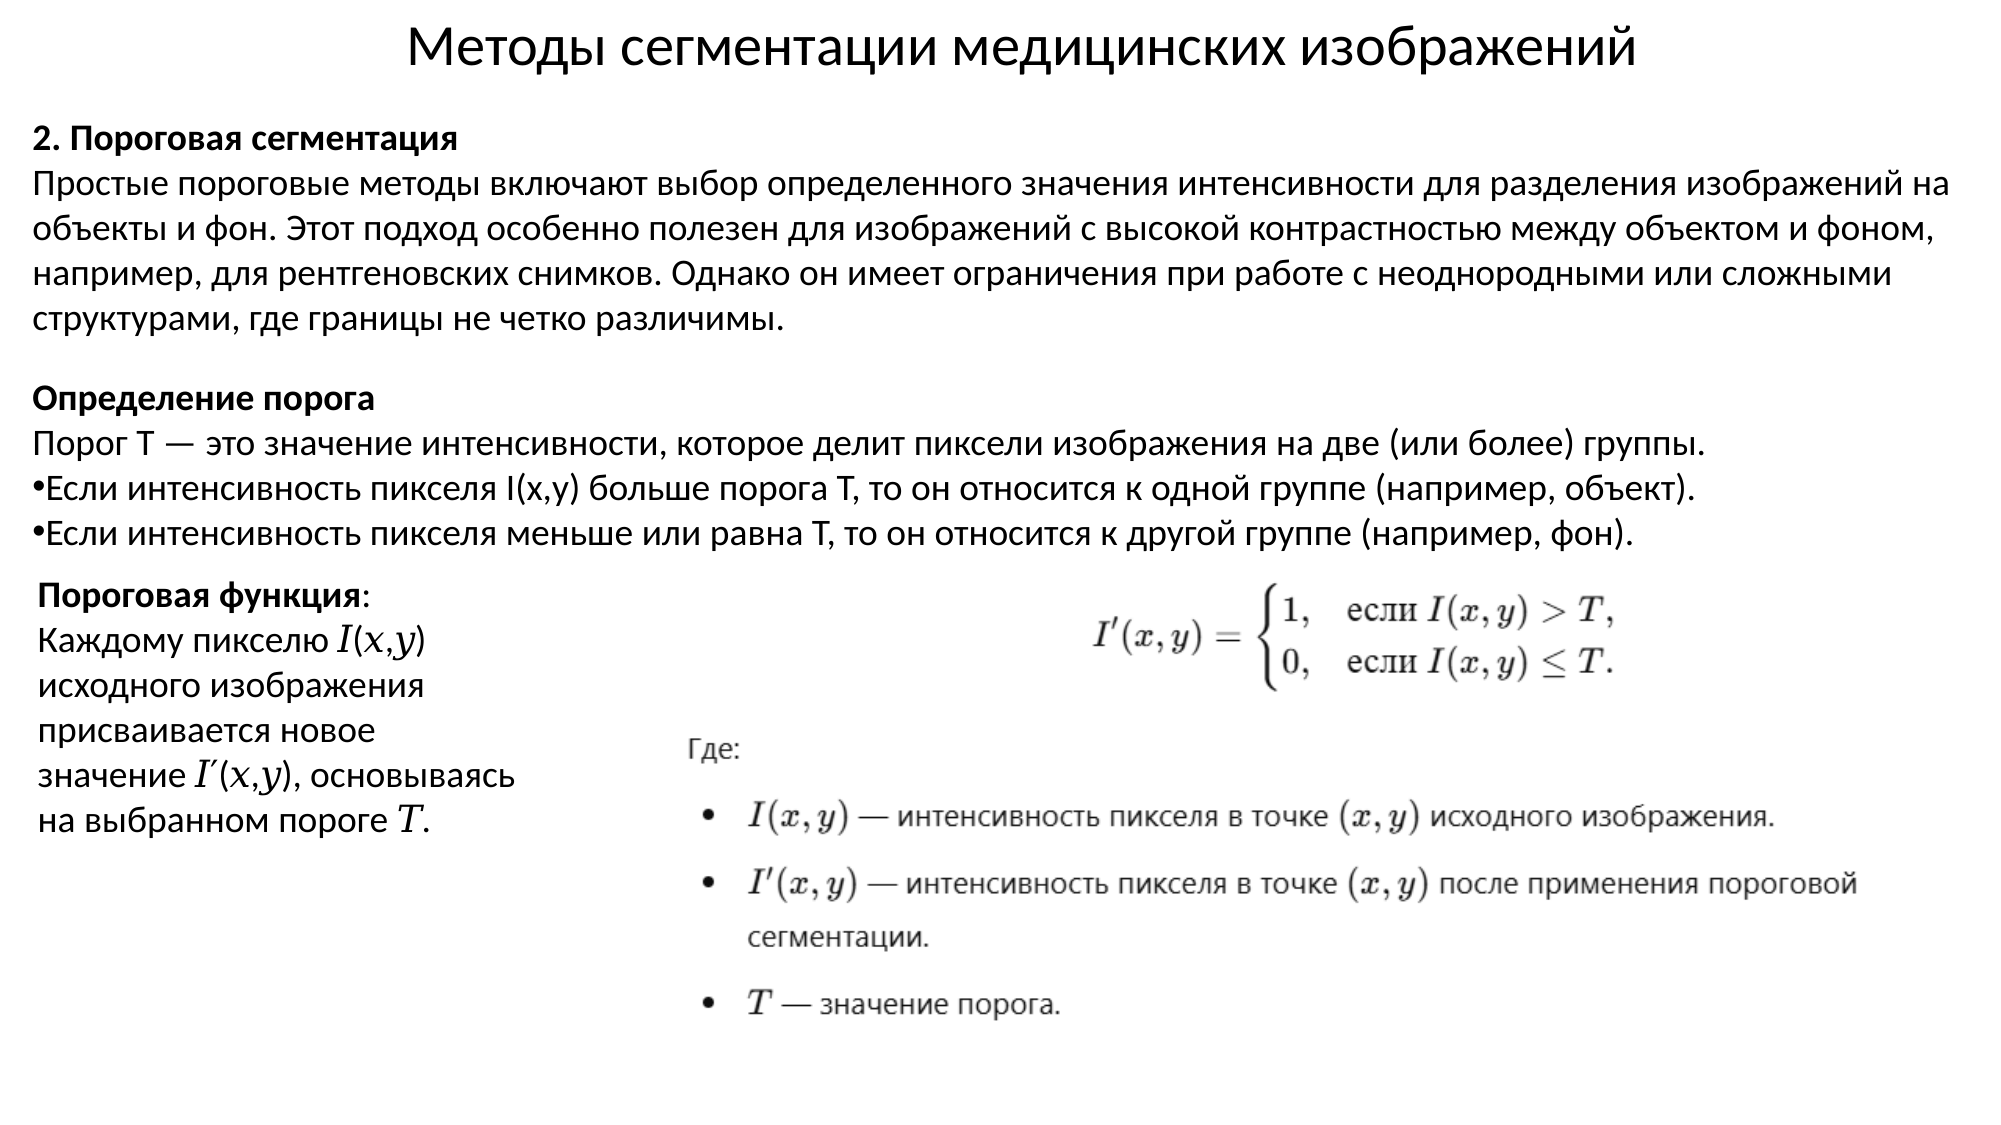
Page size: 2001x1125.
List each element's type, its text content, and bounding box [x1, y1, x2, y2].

text_box 2. Пороговая сегментация Простые пороговые методы включают выбор определенного значения интенсивности для разделения изображений на объекты и фон. Этот подход особенно полезен для изображений с высокой контрастностью между объектом и фоном, например, для рентгеновских снимков. Однако он имеет ограничения при работе с неоднородными или сложными структурами, где границы не четко различимы. [17, 105, 1983, 390]
picture [686, 557, 1897, 1088]
text_box Определение порога Порог T — это значение интенсивности, которое делит пиксели изображения на две (или более) группы. Если интенсивность пикселя I(x,y) больше порога T, то он относится к одной группе (например, объект). Если интенсивность пикселя меньше или равна T, то он относится к другой группе (например, фон). [17, 365, 1891, 561]
text_box Пороговая функция: Каждому пикселю 𝐼(𝑥,𝑦) исходного изображения присваивается новое значение 𝐼′(𝑥,𝑦), основываясь на выбранном пороге 𝑇. [22, 562, 536, 848]
text_box Методы сегментации медицинских изображений [391, 0, 1654, 85]
